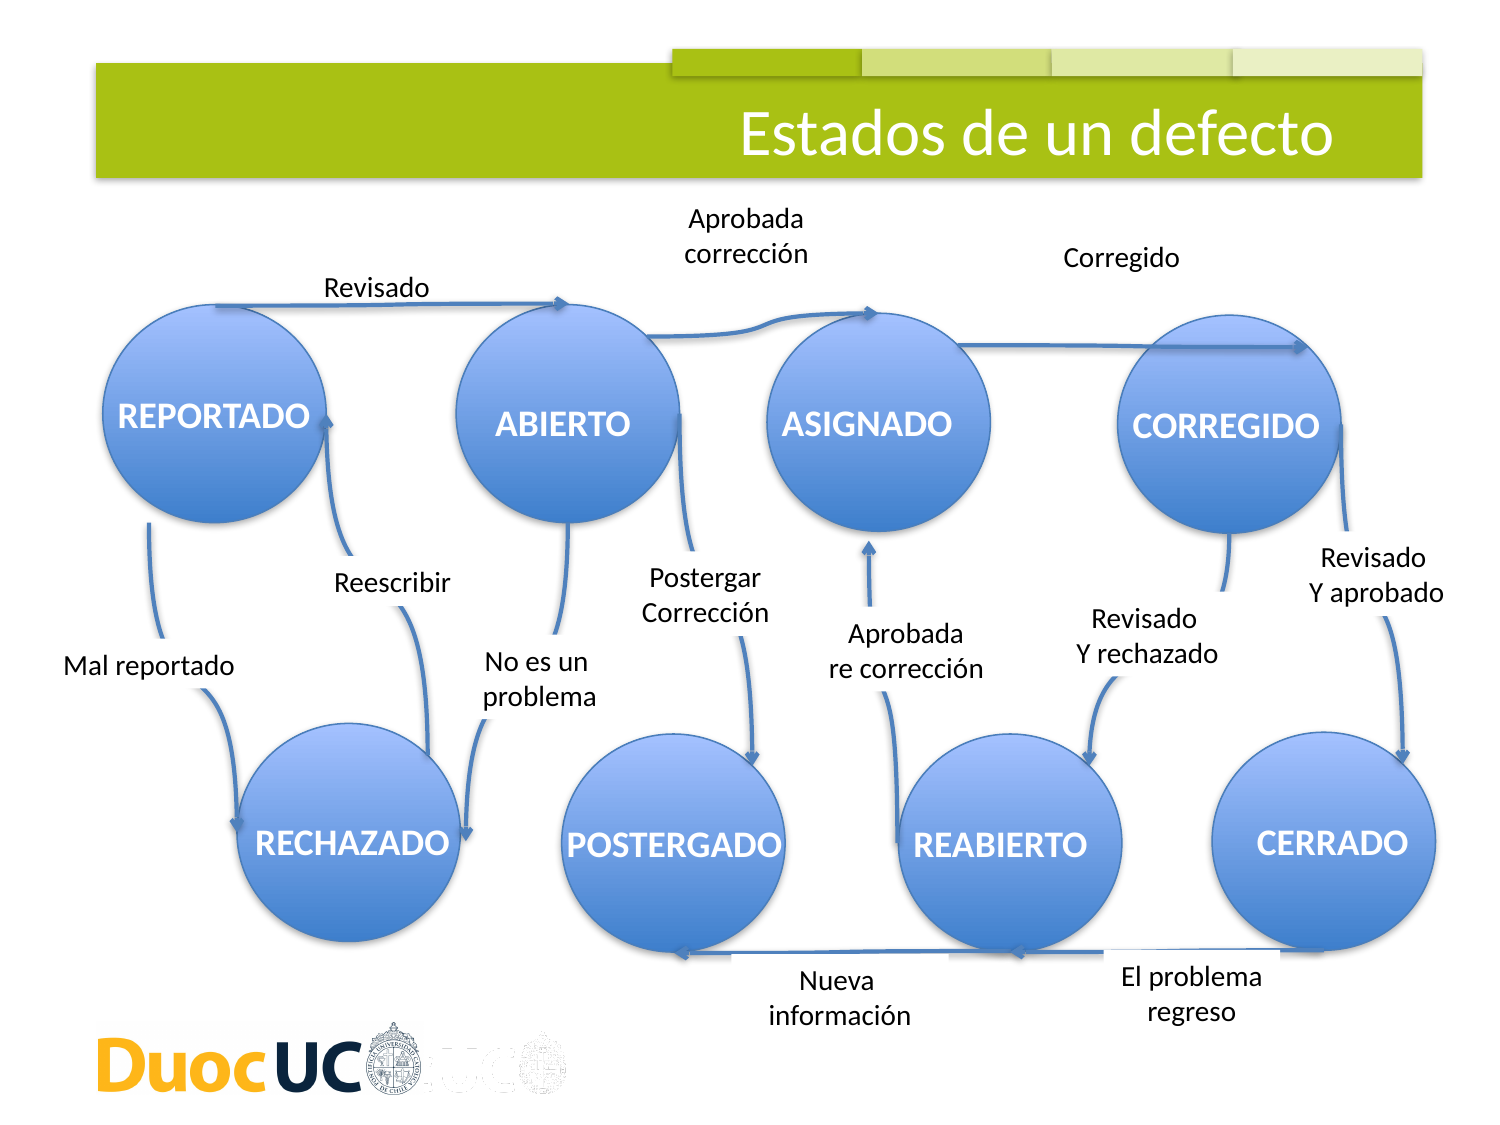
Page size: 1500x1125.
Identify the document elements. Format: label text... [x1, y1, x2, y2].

picture [96, 1072, 566, 1095]
title Estados de un defecto [0, 45, 1350, 233]
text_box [46, 191, 1461, 1072]
